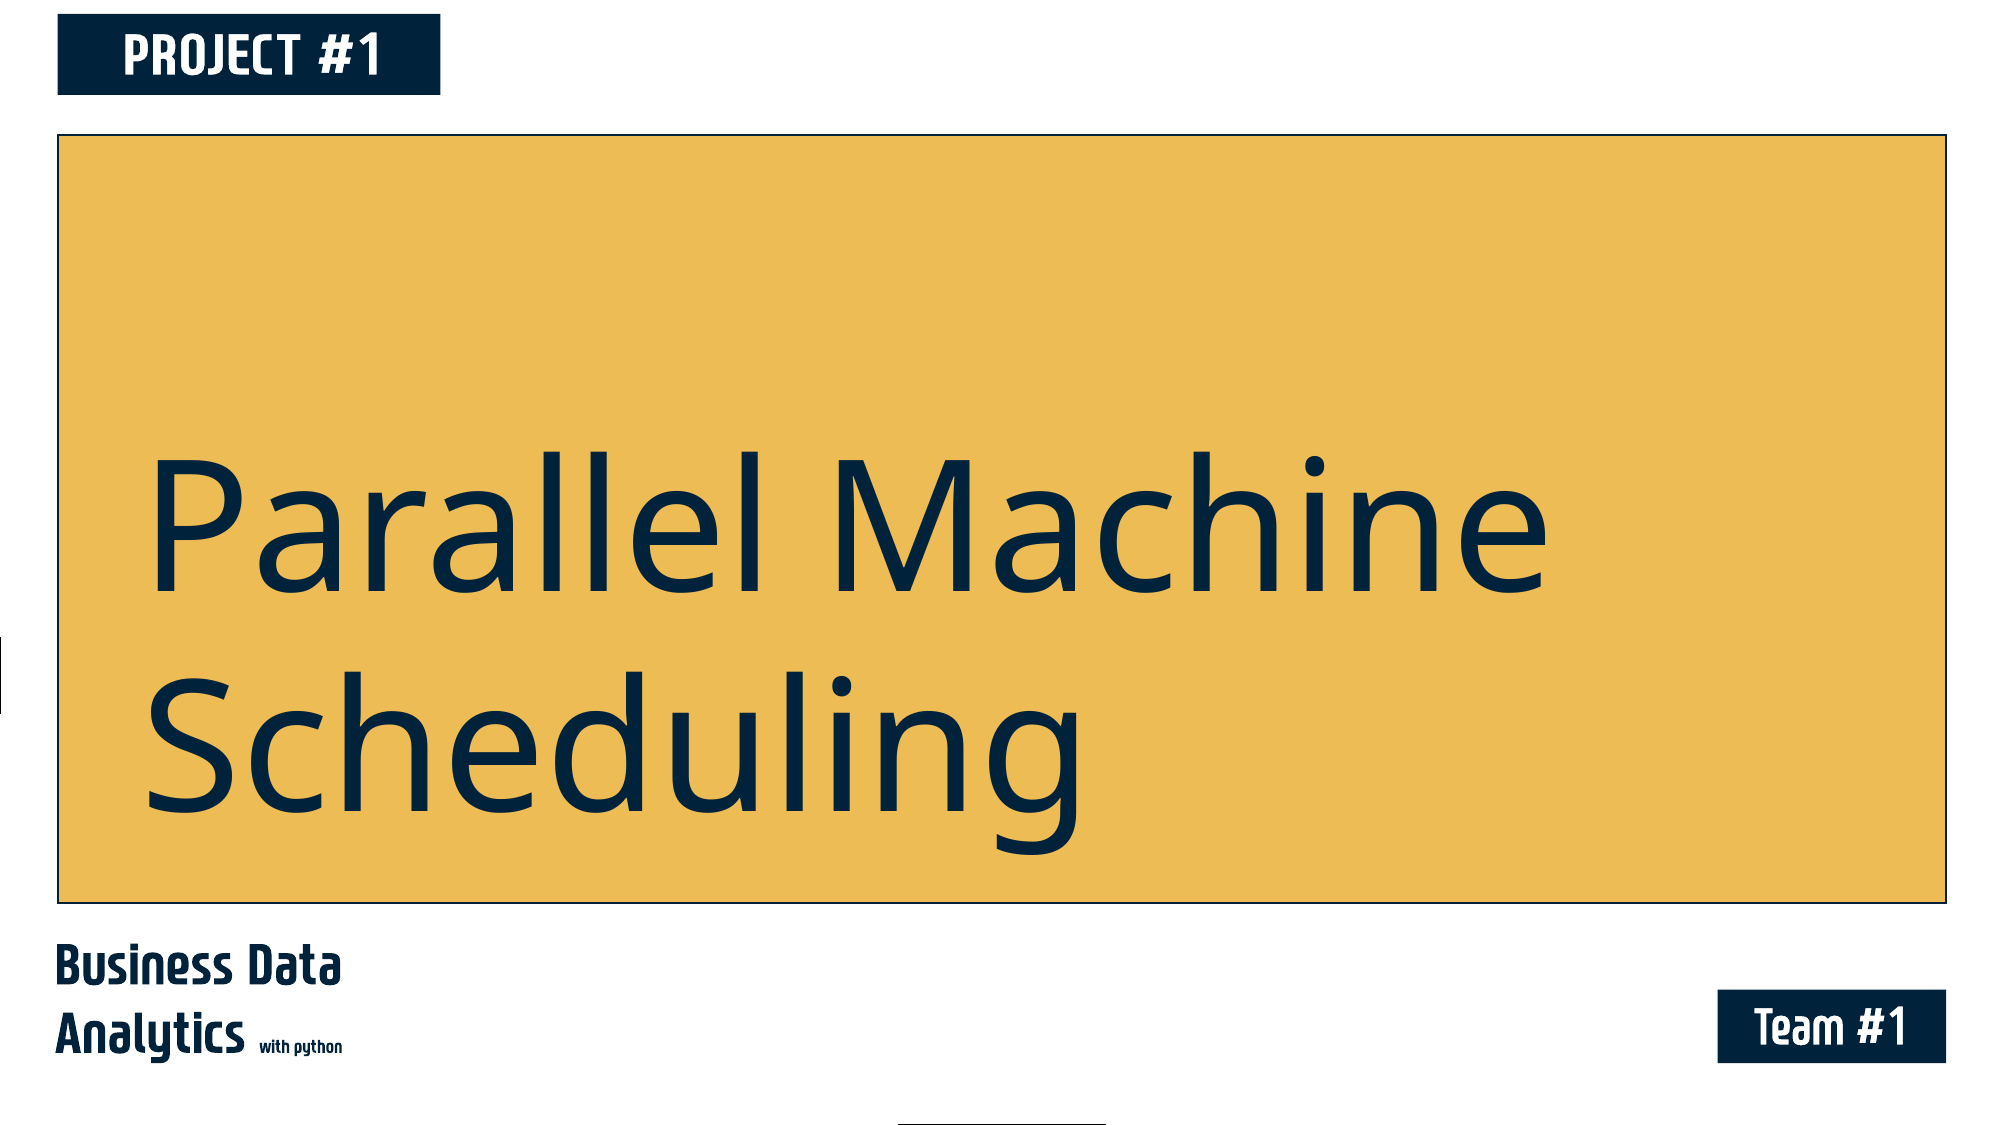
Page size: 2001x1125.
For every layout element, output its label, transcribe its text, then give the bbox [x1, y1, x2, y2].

text_box [129, 943, 139, 951]
text_box [248, 943, 273, 986]
text_box Parallel Machine Scheduling [125, 400, 1874, 856]
text_box [258, 1038, 291, 1054]
text_box [204, 1020, 246, 1054]
text_box [274, 943, 317, 987]
text_box [57, 13, 441, 96]
text_box [212, 952, 234, 986]
text_box [166, 951, 190, 986]
text_box [54, 1011, 107, 1054]
text_box [82, 952, 128, 987]
text_box [56, 943, 81, 986]
text_box [108, 1020, 131, 1055]
text_box [193, 1011, 202, 1054]
text_box [172, 1011, 191, 1054]
text_box [191, 952, 212, 986]
text_box [318, 952, 342, 987]
text_box [57, 134, 1947, 904]
text_box [141, 951, 165, 986]
text_box [129, 952, 139, 985]
text_box [293, 1038, 343, 1058]
text_box [1717, 989, 1947, 1064]
text_box [133, 1011, 171, 1065]
